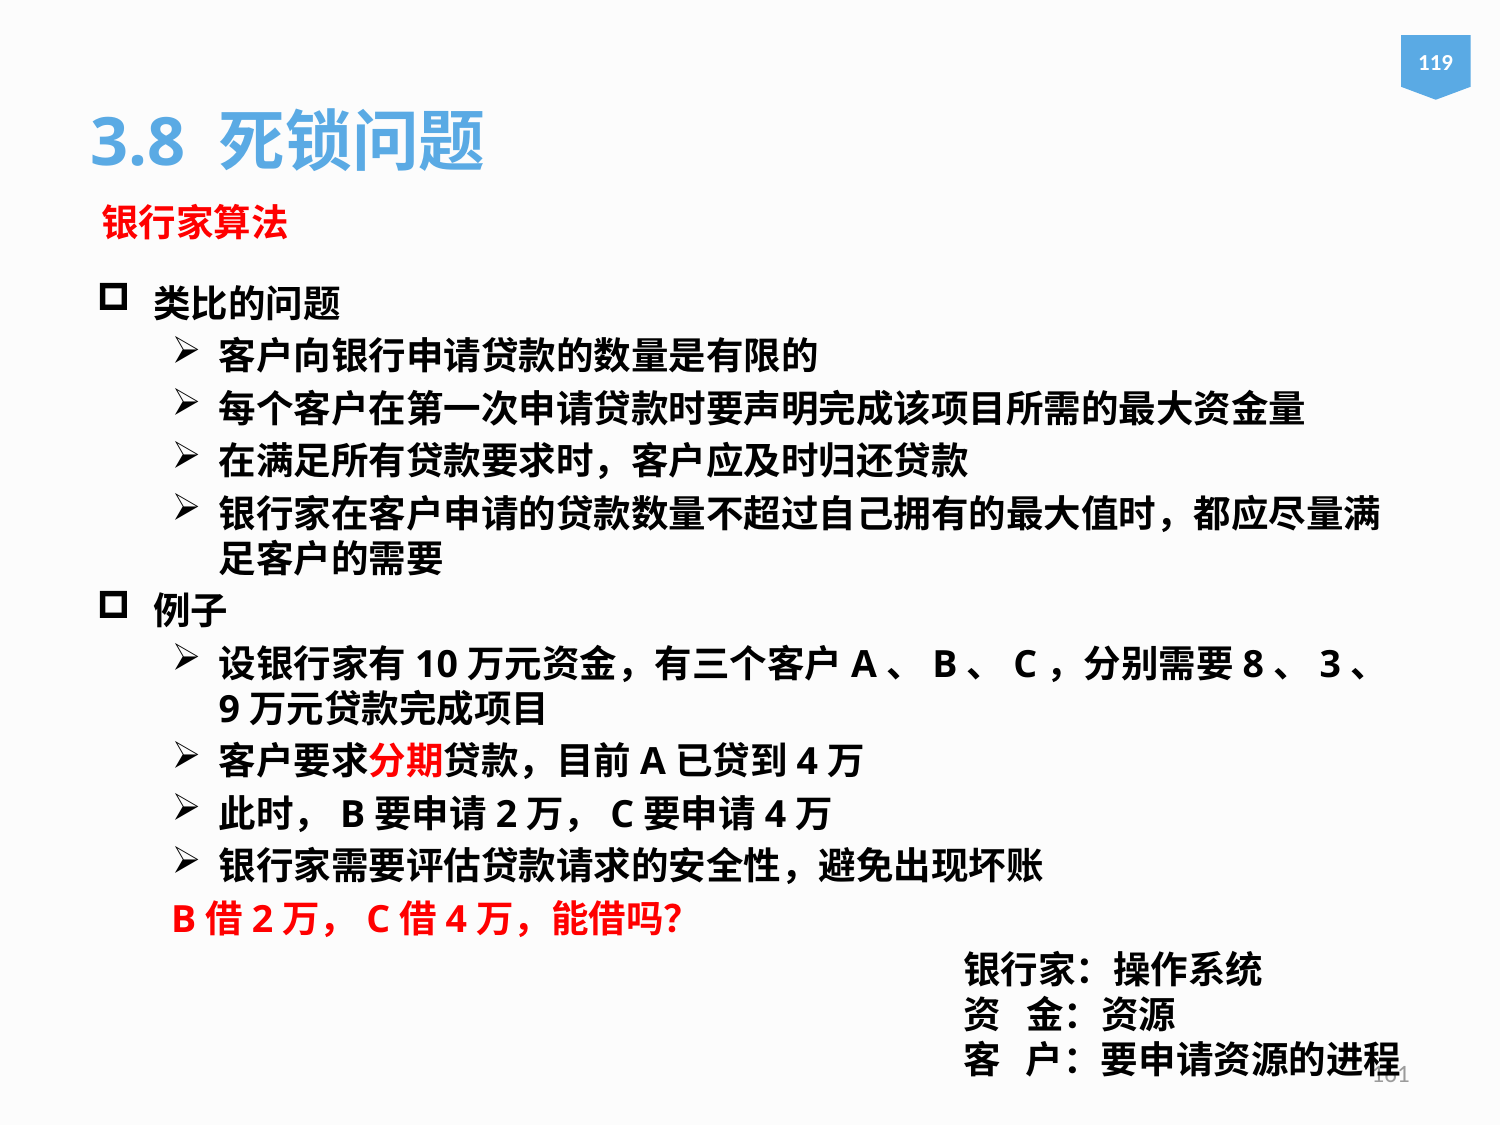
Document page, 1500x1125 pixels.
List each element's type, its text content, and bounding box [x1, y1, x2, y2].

text_box [74, 208, 1386, 321]
slide_number 161 [1074, 1042, 1425, 1103]
text_box 银行家：操作系统 资 金：资源 客 户：要申请资源的进程 [873, 938, 1473, 1088]
text_box 119 [1399, 33, 1473, 102]
text_box 类比的问题 客户向银行申请贷款的数量是有限的 每个客户在第一次申请贷款时要声明完成该项目所需的最大资金量 在满足所有贷款要求时，客户应及时归还贷款 银行家在客户申请的贷款数量不超过自己拥有的最大值时，都应尽量满足客户的需要 例子 设银行家有10万元资金，有三个客户A、B、C，分别需要8、3、9万元贷款完成项目 客户要求分期贷款，目前A已贷到4万 此时，B要申请2万，C要申请4万 银行家需要评估贷款请求的安全性，避免出现坏账 B借2万，C借4万，能借吗？ [81, 272, 1419, 990]
text_box 3.8 死锁问题 [74, 45, 1425, 233]
text_box 银行家算法 [86, 191, 837, 252]
